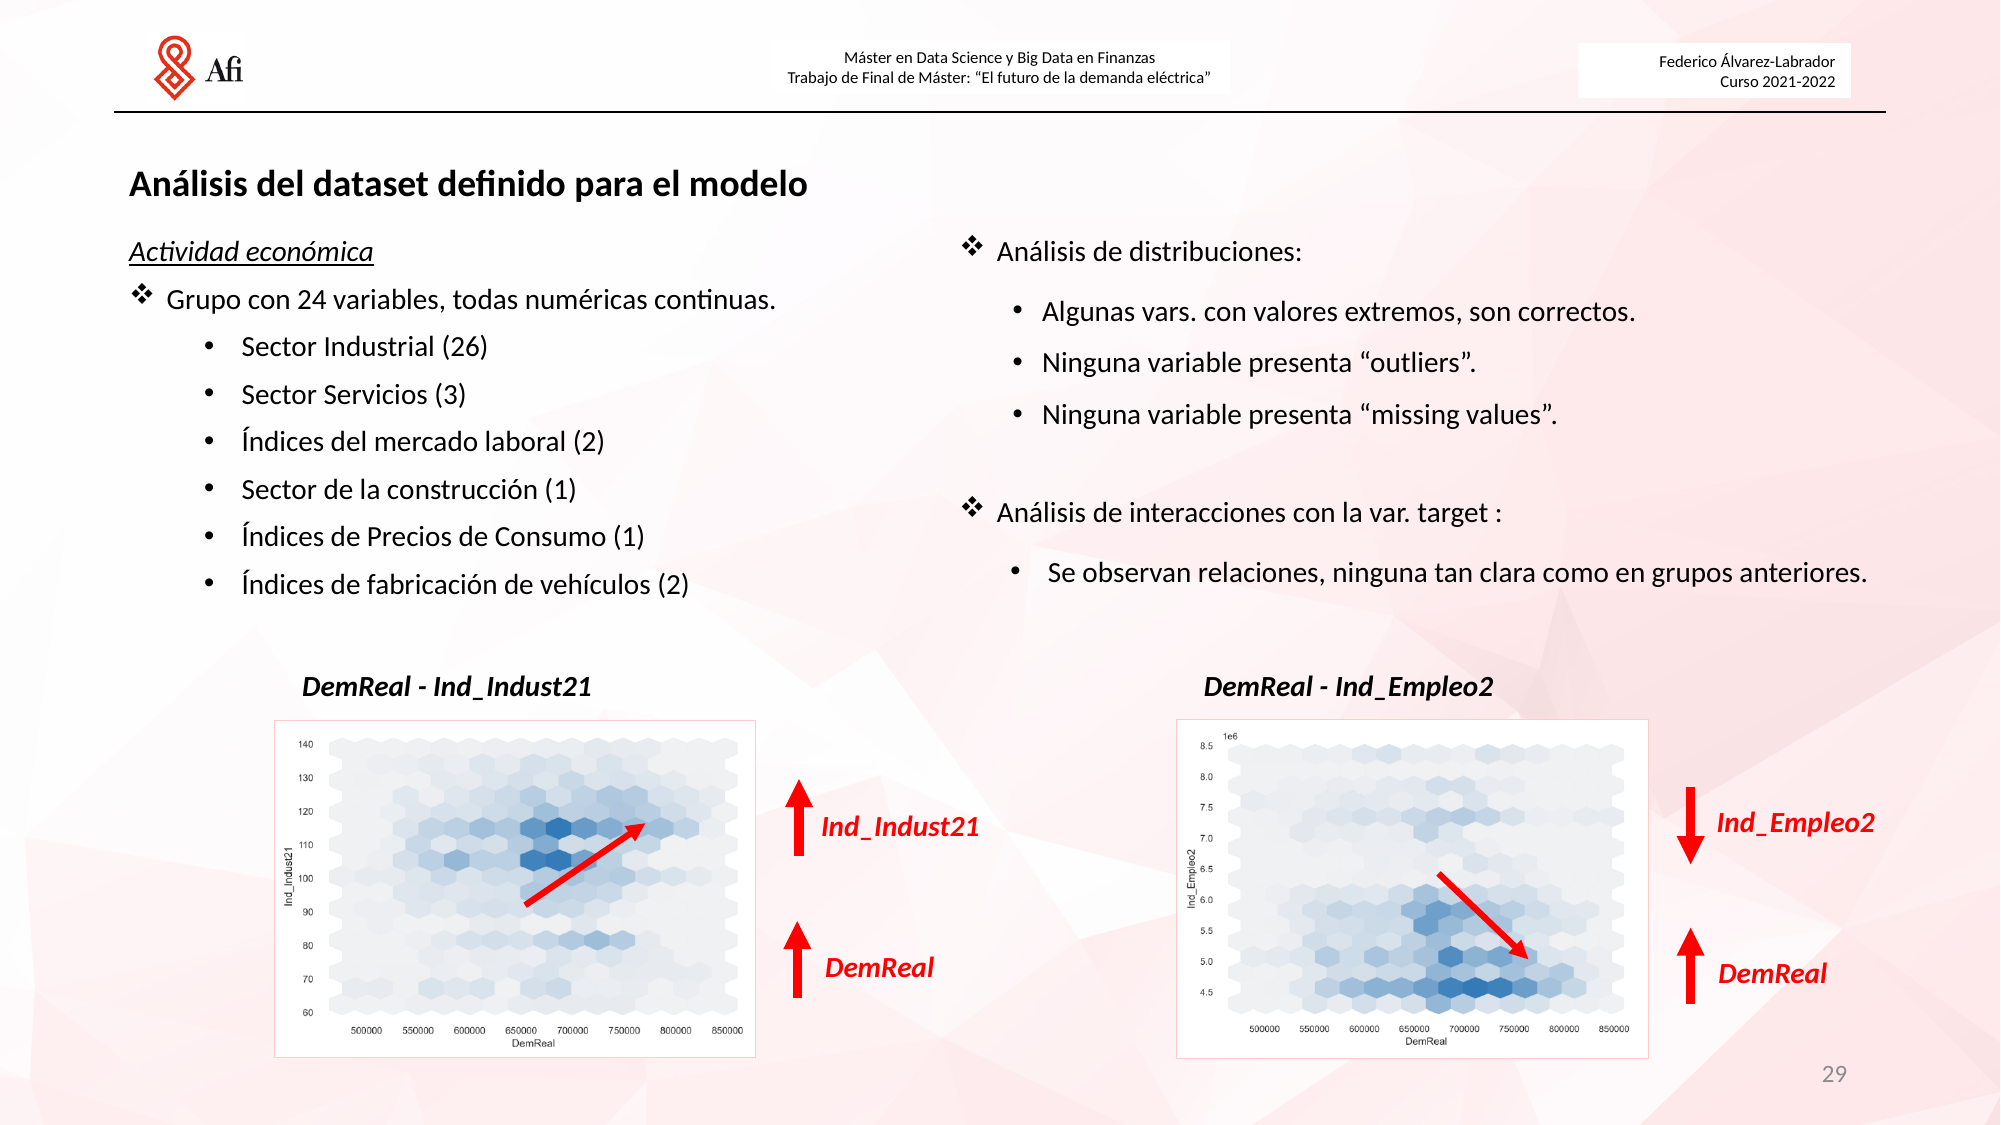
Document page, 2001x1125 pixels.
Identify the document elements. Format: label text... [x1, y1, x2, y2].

text_box Ind_Indust21 [800, 799, 1011, 850]
text_box Análisis de distribuciones: Algunas vars. con valores extremos, son correctos. Ninguna variable presenta “outliers”. Ninguna variable presenta “missing values”. Análisis de interacciones con la var. target : Se observan relaciones, ninguna tan clara como en grupos anteriores. [944, 224, 1886, 608]
text_box DemReal [798, 940, 966, 991]
text_box DemReal - Ind_Empleo2 [1176, 660, 1589, 710]
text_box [525, 823, 646, 906]
text_box DemReal - Ind_Indust21 [274, 660, 695, 711]
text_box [1438, 873, 1529, 960]
slide_number 29 [1412, 1042, 1863, 1103]
picture [149, 31, 245, 103]
text_box Actividad económica Grupo con 24 variables, todas numéricas continuas. Sector Industrial (26) Sector Servicios (3) Índices del mercado laboral (2) Sector de la construcción (1) Índices de Precios de Consumo (1) Índices de fabricación de vehículos (2) [114, 225, 921, 680]
text_box Análisis del dataset definido para el modelo [114, 147, 1730, 226]
text_box Ind_Indust21 [793, 799, 798, 850]
picture [1176, 719, 1649, 1059]
text_box DemReal [1691, 947, 1860, 997]
text_box Ind_Empleo2 [1701, 795, 1920, 846]
text_box Máster en Data Science y Big Data en Finanzas Trabajo de Final de Máster: “El futuro de la demanda eléctrica” [769, 39, 1231, 95]
picture [274, 720, 756, 1058]
text_box Federico Álvarez-Labrador Curso 2021-2022 [1578, 43, 1851, 98]
